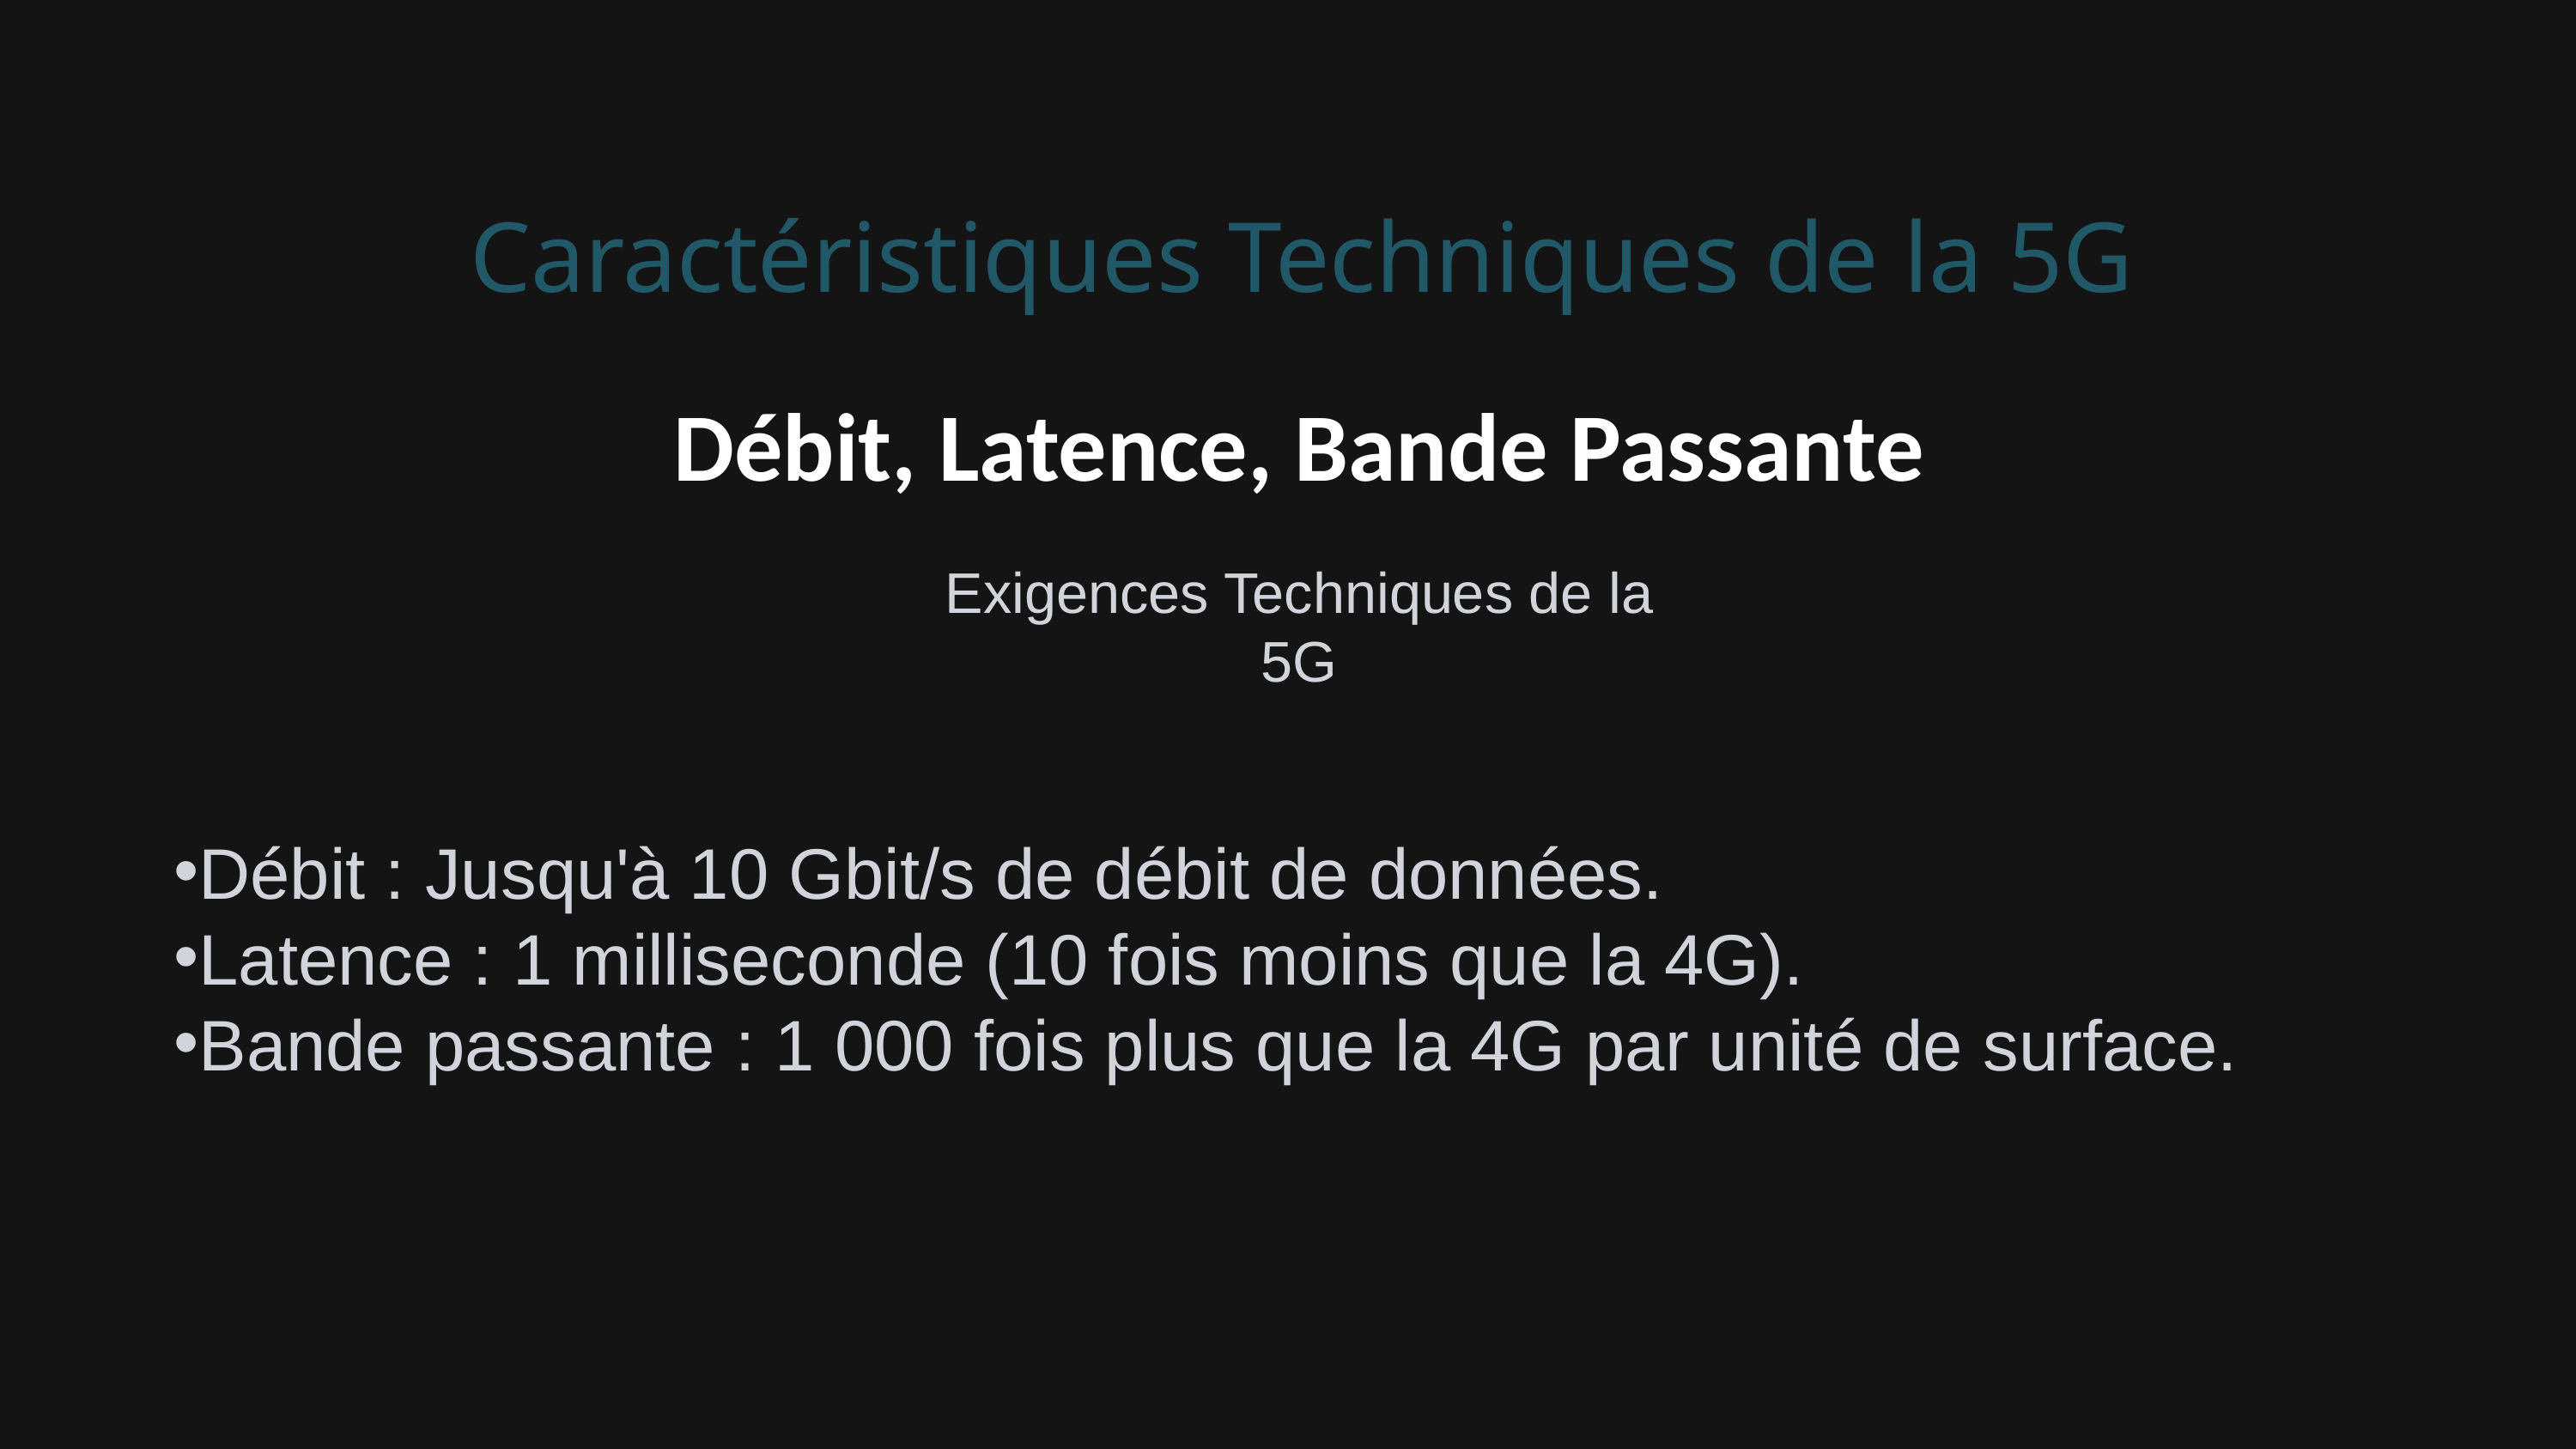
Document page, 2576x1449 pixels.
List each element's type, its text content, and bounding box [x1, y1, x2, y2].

text_box Débit, Latence, Bande Passante [654, 378, 1944, 507]
text_box Caractéristiques Techniques de la 5G [375, 189, 2229, 318]
text_box Débit : Jusqu'à 10 Gbit/s de débit de données. Latence : 1 milliseconde (10 fois moins que la 4G). Bande passante : 1 000 fois plus que la 4G par unité de surface. [161, 821, 2518, 1178]
text_box Exigences Techniques de la 5G [931, 549, 1668, 700]
